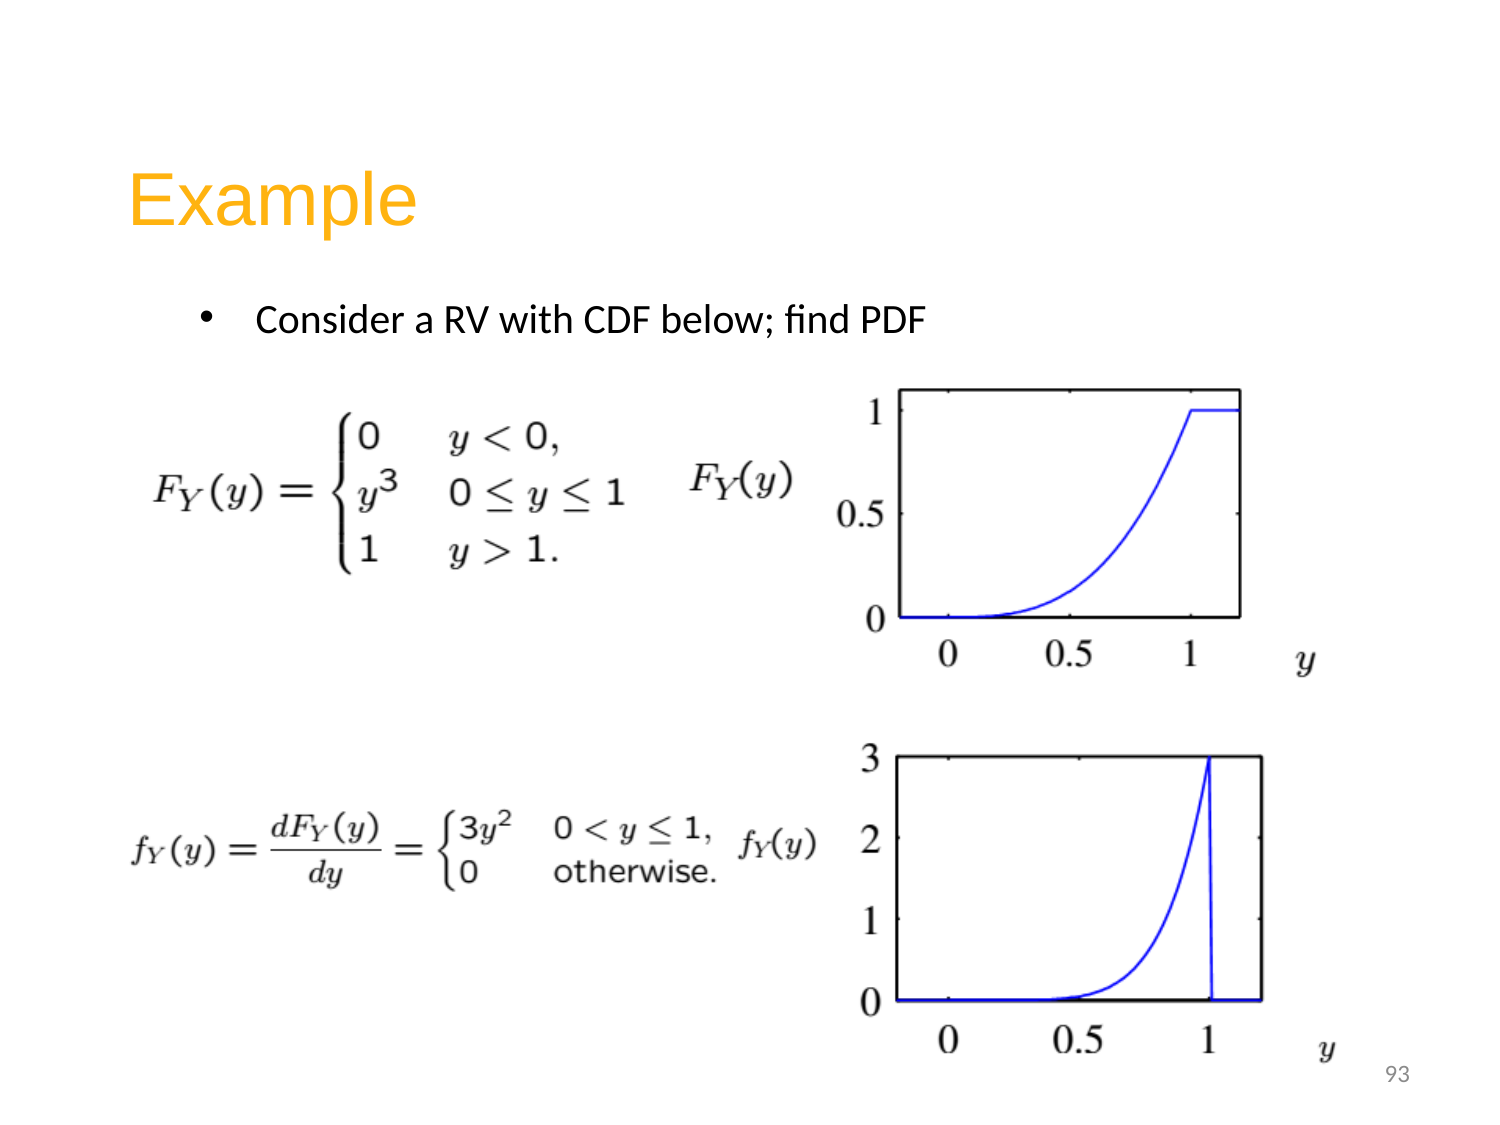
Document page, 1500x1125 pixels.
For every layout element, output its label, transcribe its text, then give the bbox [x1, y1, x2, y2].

picture [676, 373, 1329, 682]
text_box Consider a RV with CDF below; find PDF [184, 284, 943, 349]
picture [123, 370, 628, 590]
picture [119, 774, 723, 926]
slide_number 93 [1074, 1042, 1425, 1103]
title Example [112, 12, 1388, 379]
picture [724, 731, 1357, 1069]
